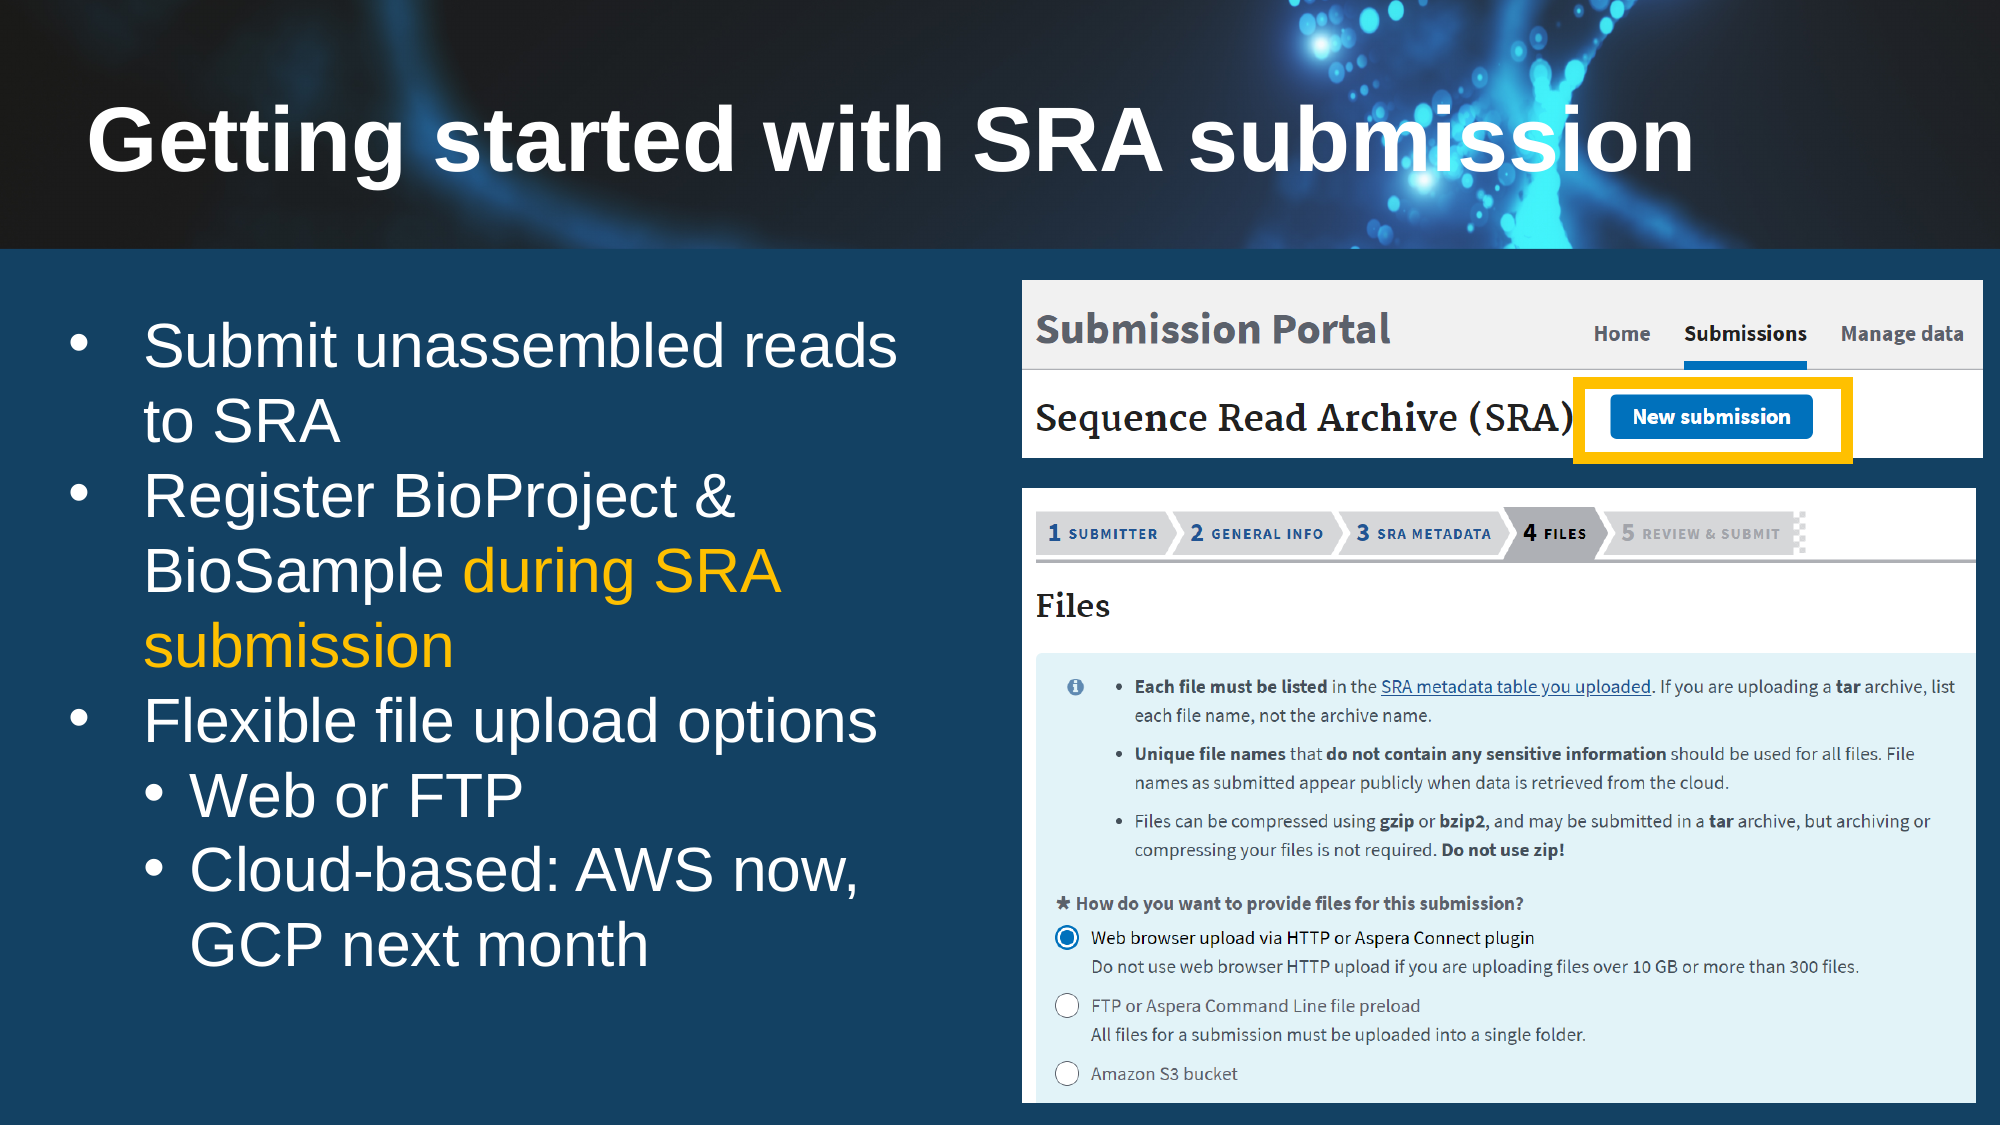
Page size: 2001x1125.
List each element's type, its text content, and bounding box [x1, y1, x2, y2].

picture [0, 0, 2000, 248]
picture [1022, 488, 1976, 1103]
title Getting started with SRA submission [71, 64, 1884, 219]
text_box Submit unassembled reads to SRA Register BioProject & BioSample during SRA submission Flexible file upload options Web or FTP Cloud-based: AWS now, GCP next month [53, 297, 978, 987]
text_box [1022, 280, 1983, 459]
